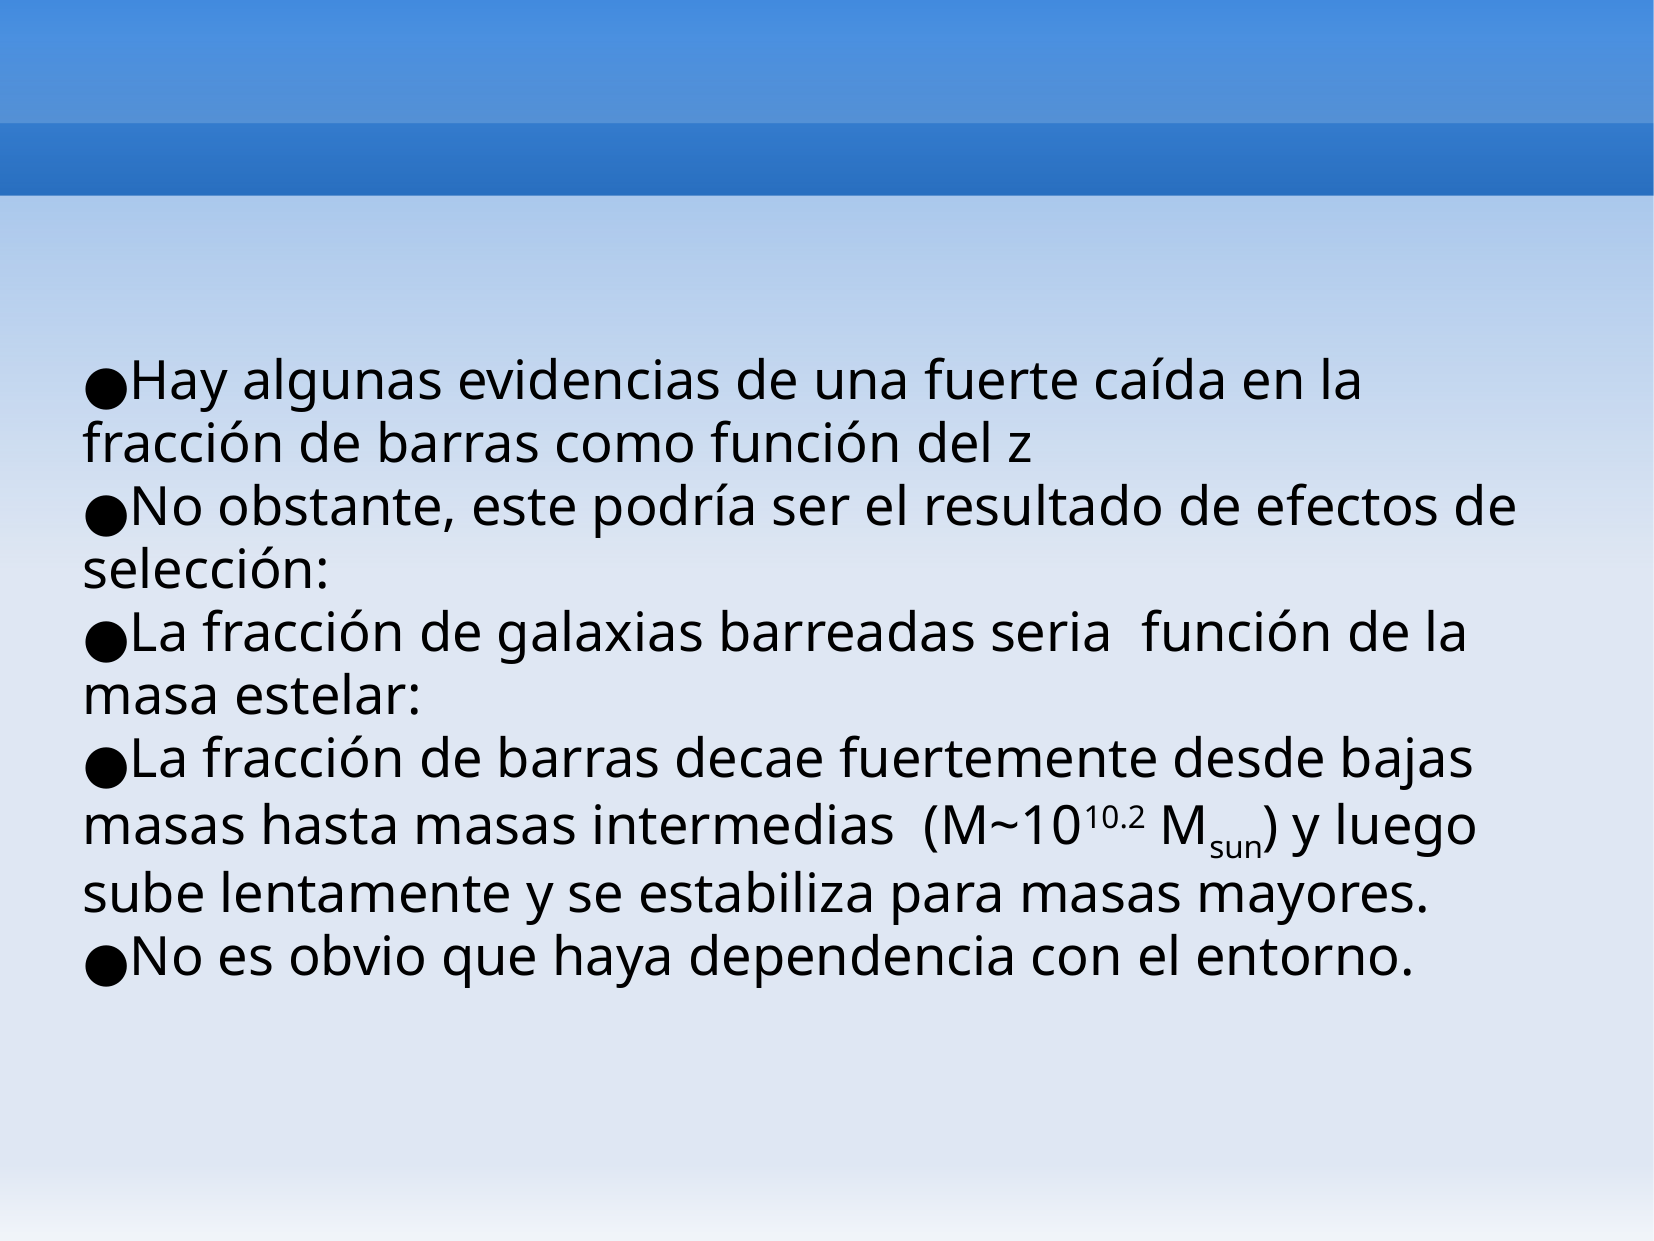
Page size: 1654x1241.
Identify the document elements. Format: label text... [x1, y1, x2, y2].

subtitle Hay algunas evidencias de una fuerte caída en la fracción de barras como función del z No obstante, este podría ser el resultado de efectos de selección: La fracción de galaxias barreadas seria función de la masa estelar: La fracción de barras decae fuertemente desde bajas masas hasta masas intermedias (M~1010.2 Msun) y luego sube lentamente y se estabiliza para masas mayores. No es obvio que haya dependencia con el entorno. [82, 258, 1571, 1141]
picture [0, 0, 1654, 1241]
